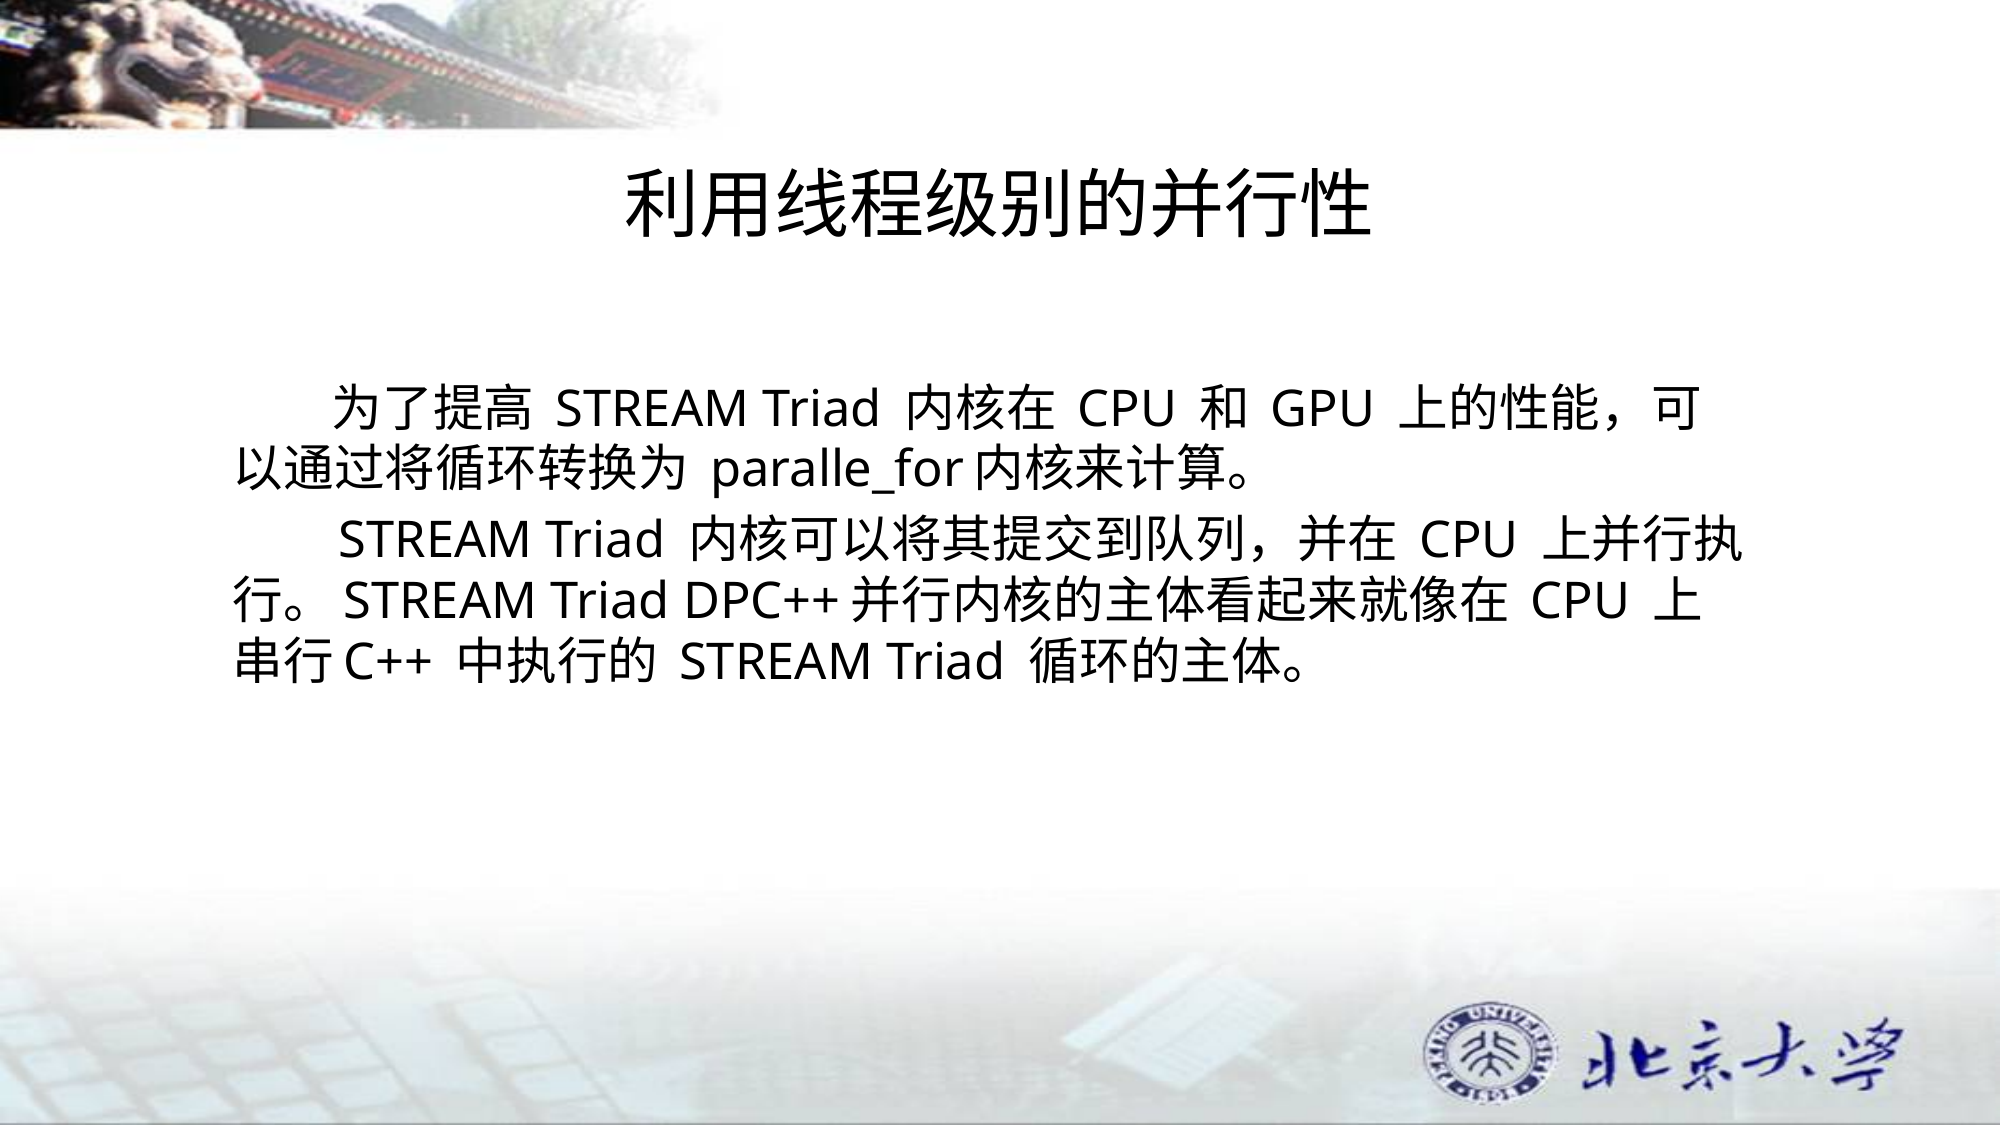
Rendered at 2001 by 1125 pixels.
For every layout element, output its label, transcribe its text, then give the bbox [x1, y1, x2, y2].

picture [0, 0, 2000, 1125]
title 利用线程级别的并行性 [99, 145, 1900, 258]
list 为了提高 STREAM Triad 内核在 CPU 和 GPU 上的性能，可以通过将循环转换为 paralle_for内核来计算。 STREAM Triad 内核可以将其提交到队列，并在 CPU 上并行执行。STREAM Triad DPC++并行内核的主体看起来就像在 CPU 上串行C++ 中执行的 STREAM Triad 循环的主体。 [217, 368, 1766, 704]
